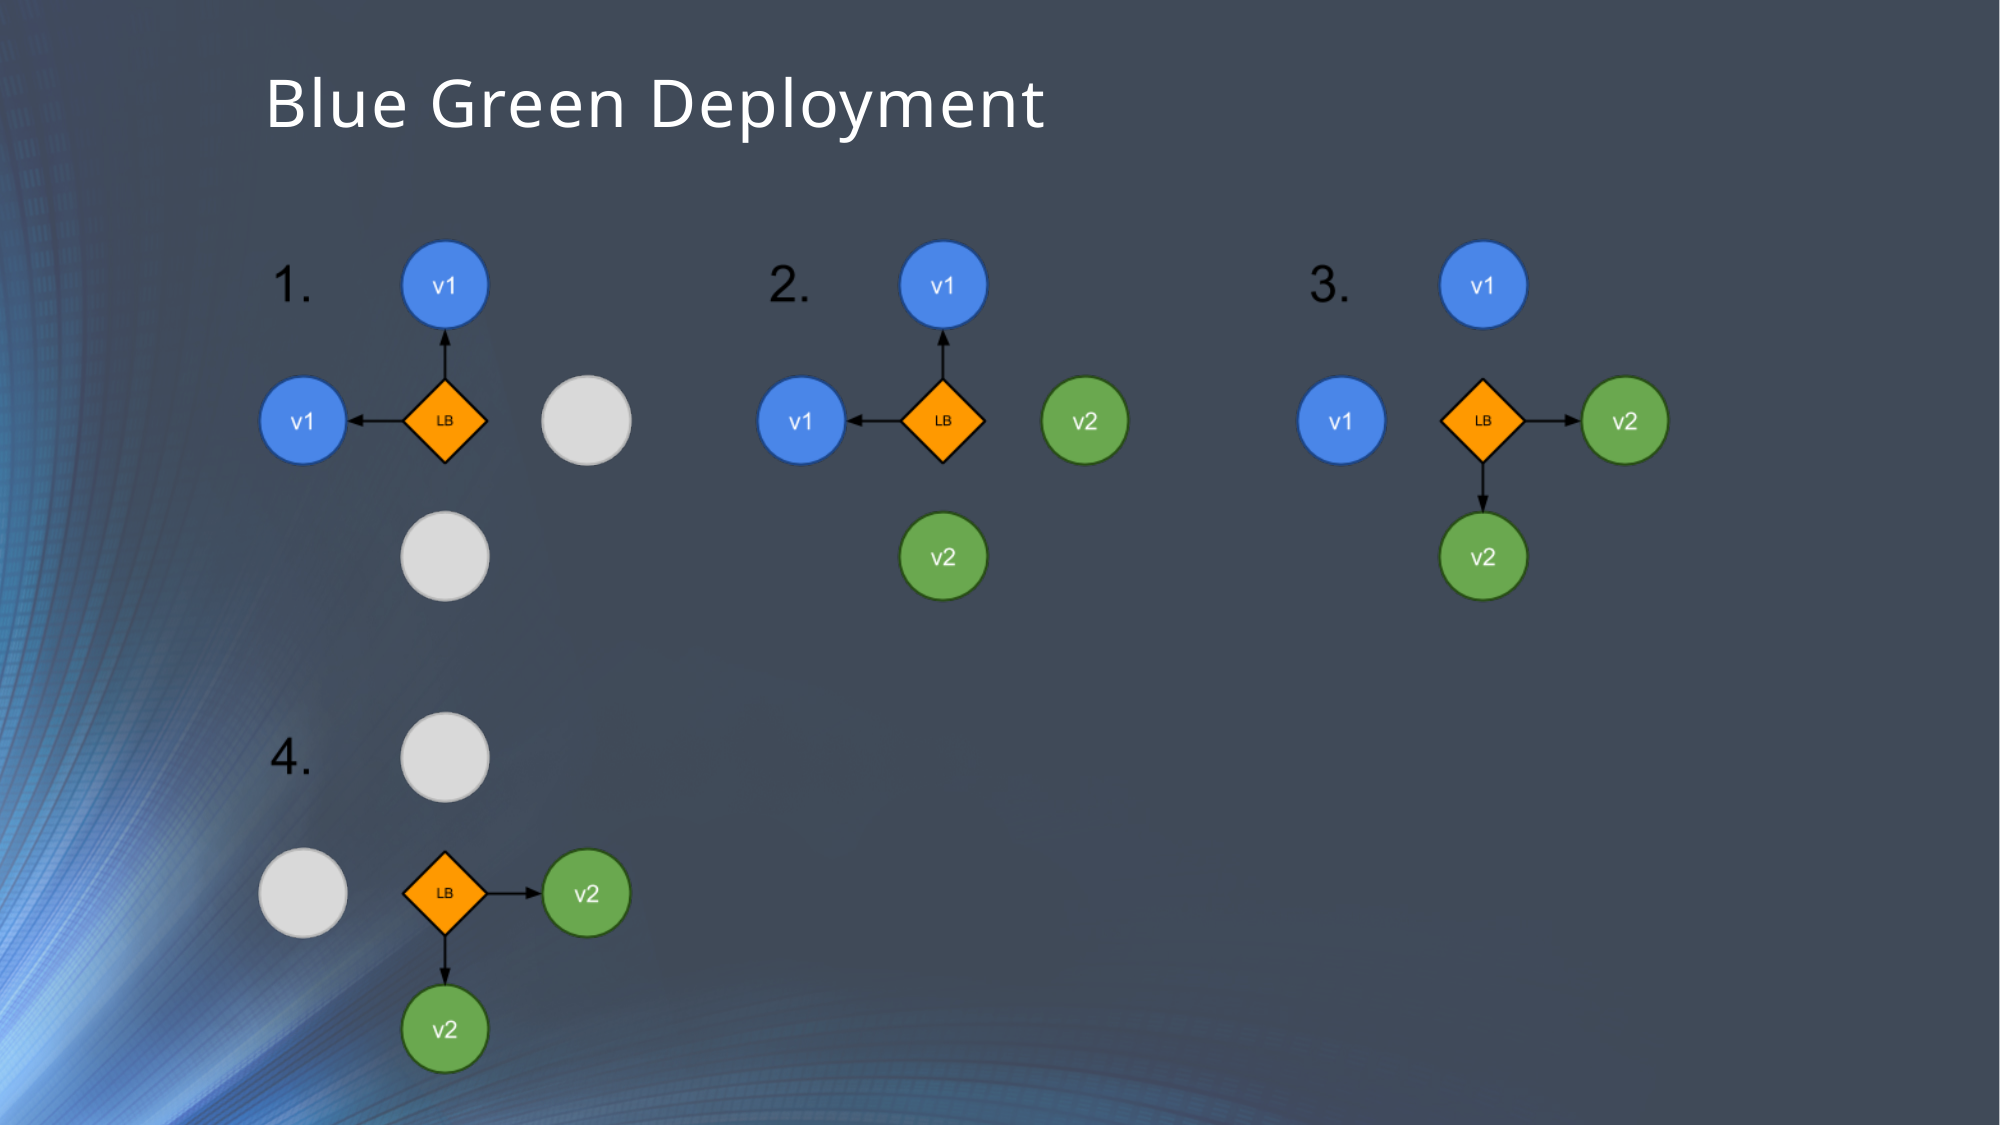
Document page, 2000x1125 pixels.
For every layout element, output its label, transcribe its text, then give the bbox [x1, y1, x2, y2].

list [0, 0, 2000, 1125]
title Blue Green Deployment [249, 62, 1750, 149]
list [190, 172, 1750, 1125]
